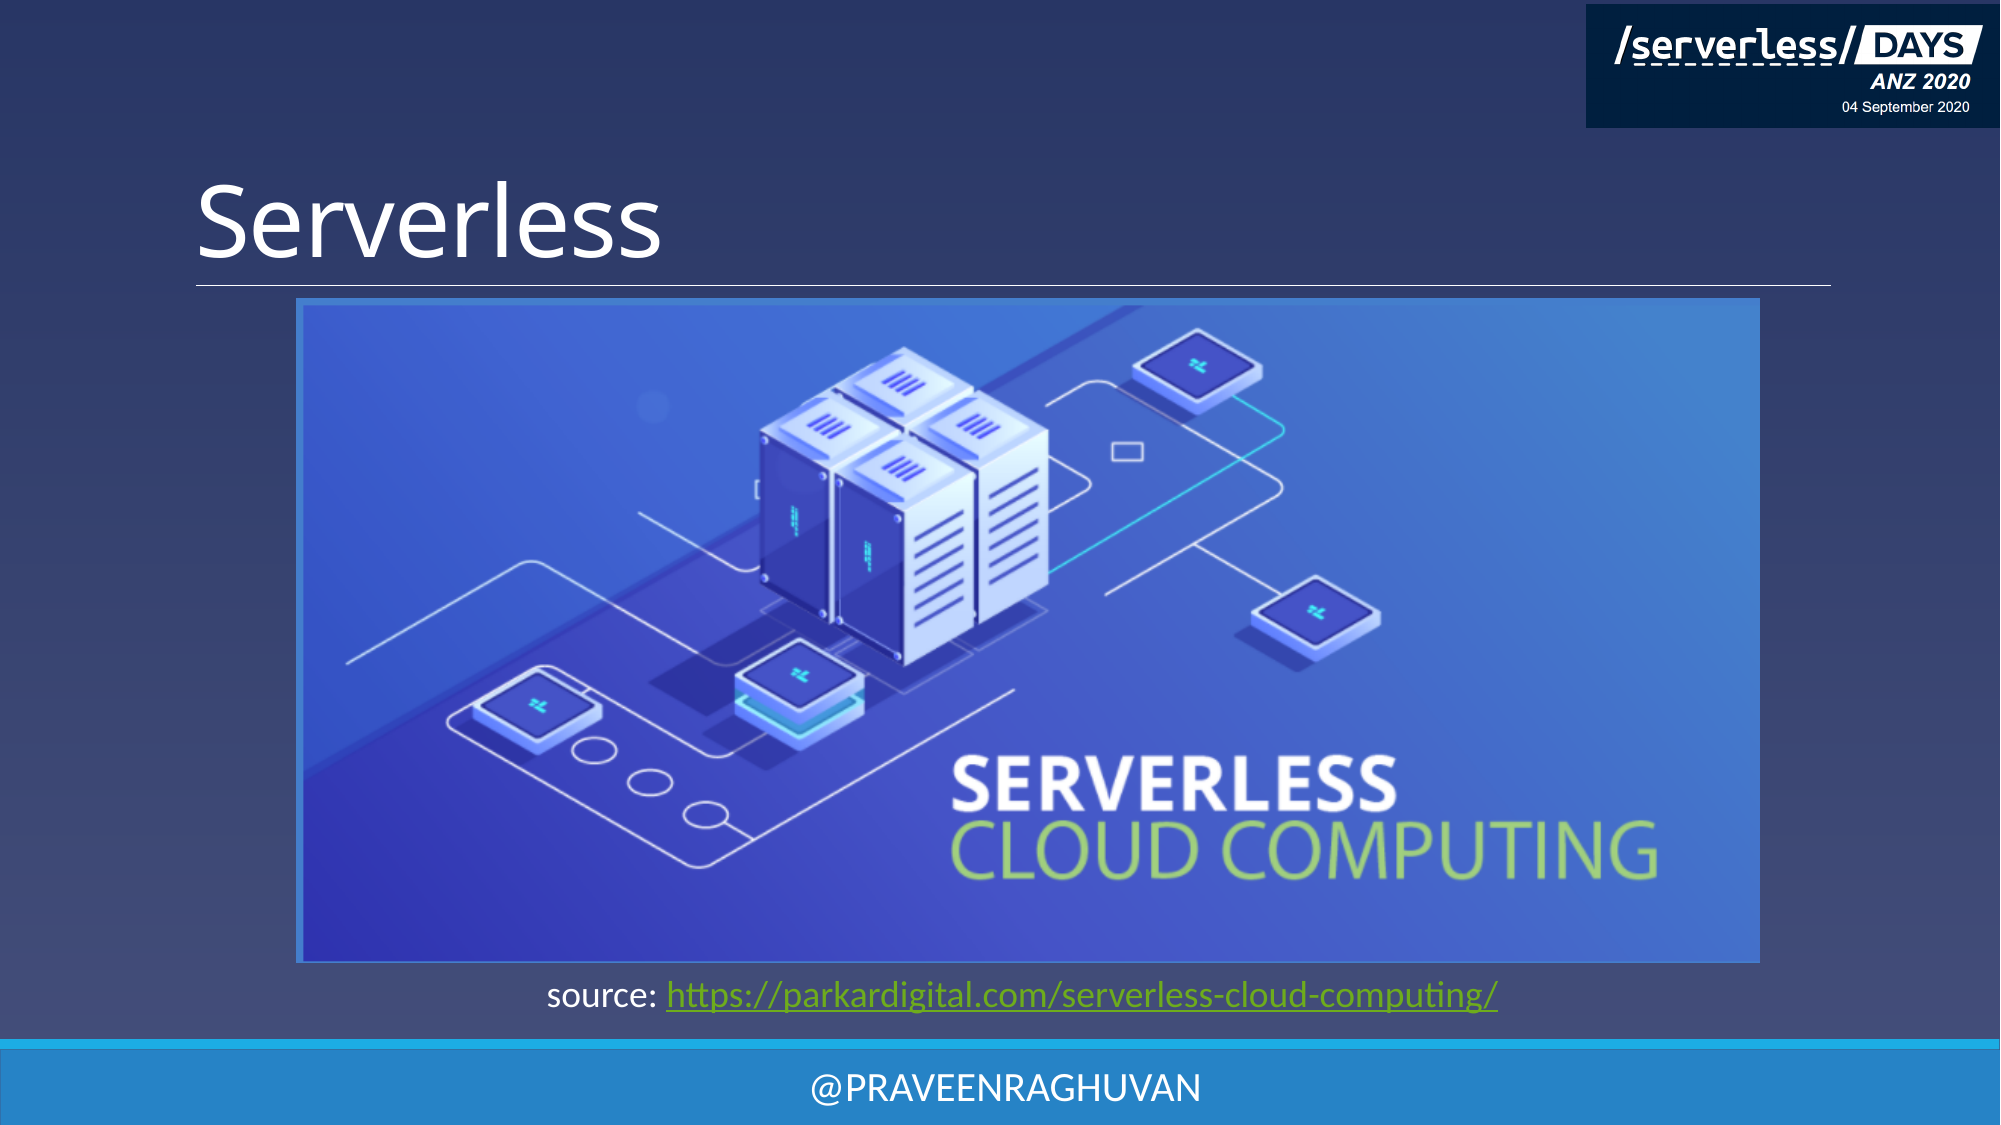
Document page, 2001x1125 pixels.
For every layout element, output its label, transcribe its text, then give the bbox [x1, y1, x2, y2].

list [296, 298, 1760, 964]
footer @praveenraghuvan [782, 1054, 1228, 1115]
picture [1585, 3, 2000, 128]
title Serverless [180, 47, 1830, 285]
text_box source: https://parkardigital.com/serverless-cloud-computing/ [531, 970, 1555, 1023]
